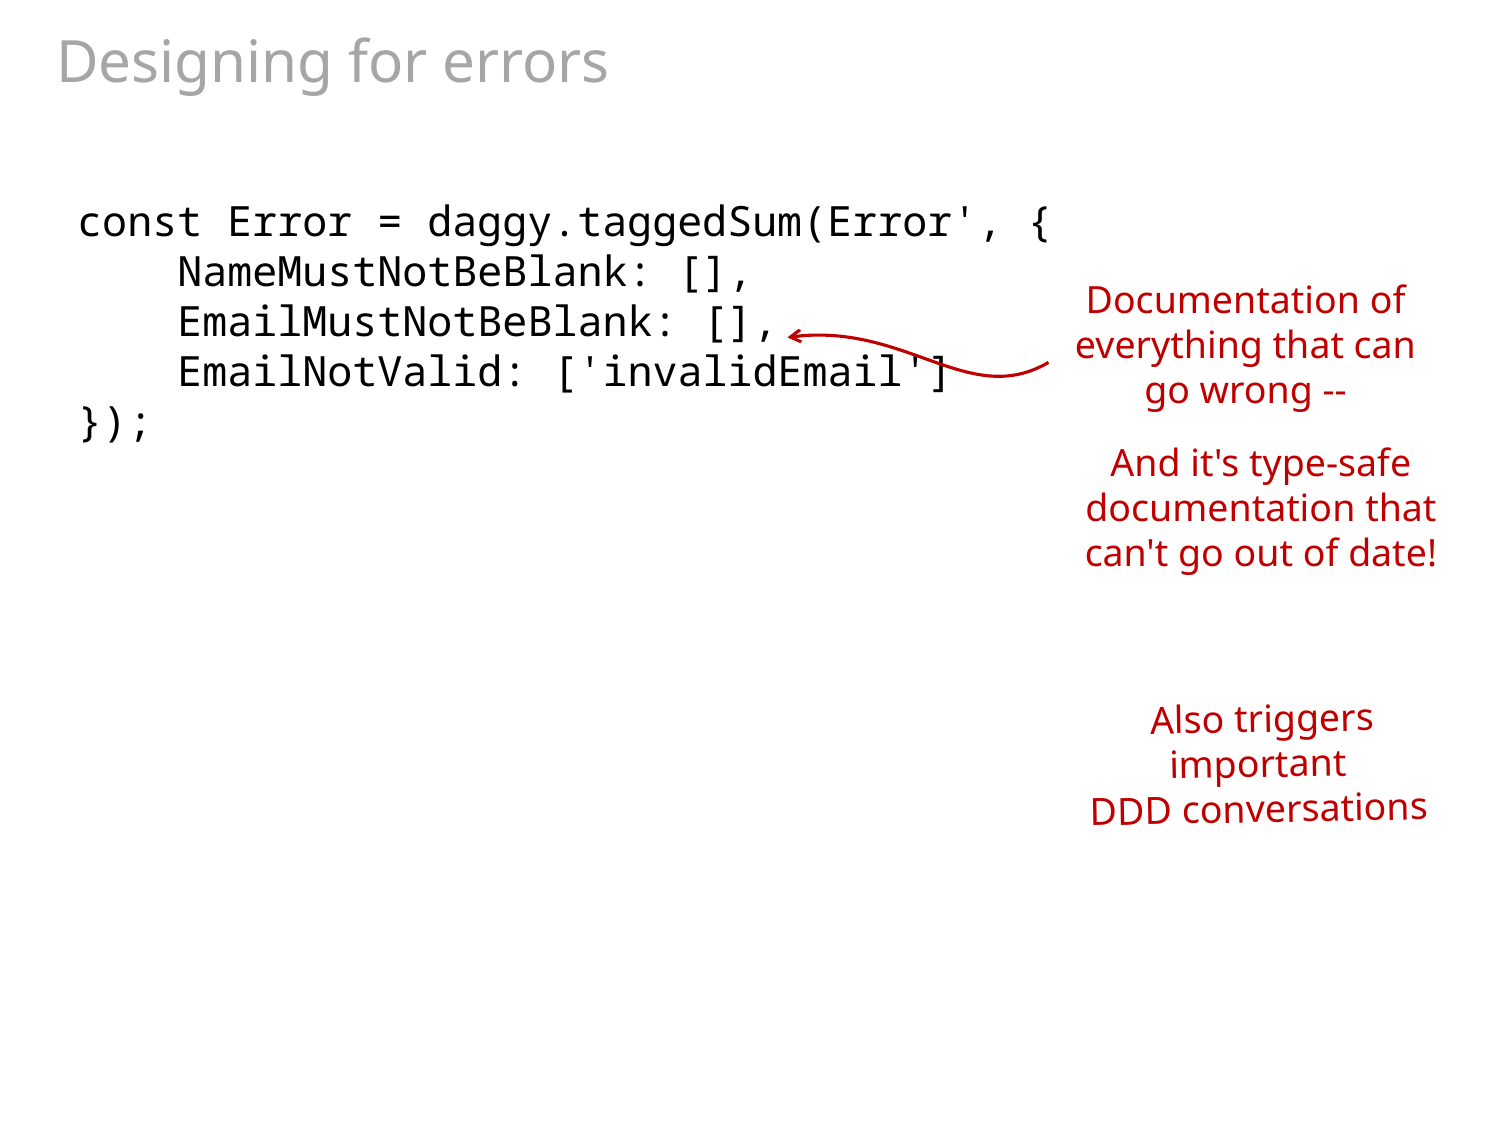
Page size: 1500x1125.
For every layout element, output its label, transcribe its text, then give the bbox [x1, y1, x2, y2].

text_box const Error = daggy.taggedSum(Error', { NameMustNotBeBlank: [], EmailMustNotBeBlank: [], EmailNotValid: ['invalidEmail'] }); [62, 187, 1450, 453]
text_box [787, 268, 1459, 409]
title Designing for errors [41, 19, 1459, 100]
text_box And it's type-safe documentation that can't go out of date! [1048, 431, 1474, 581]
text_box Also triggers important DDD conversations [1049, 683, 1477, 841]
